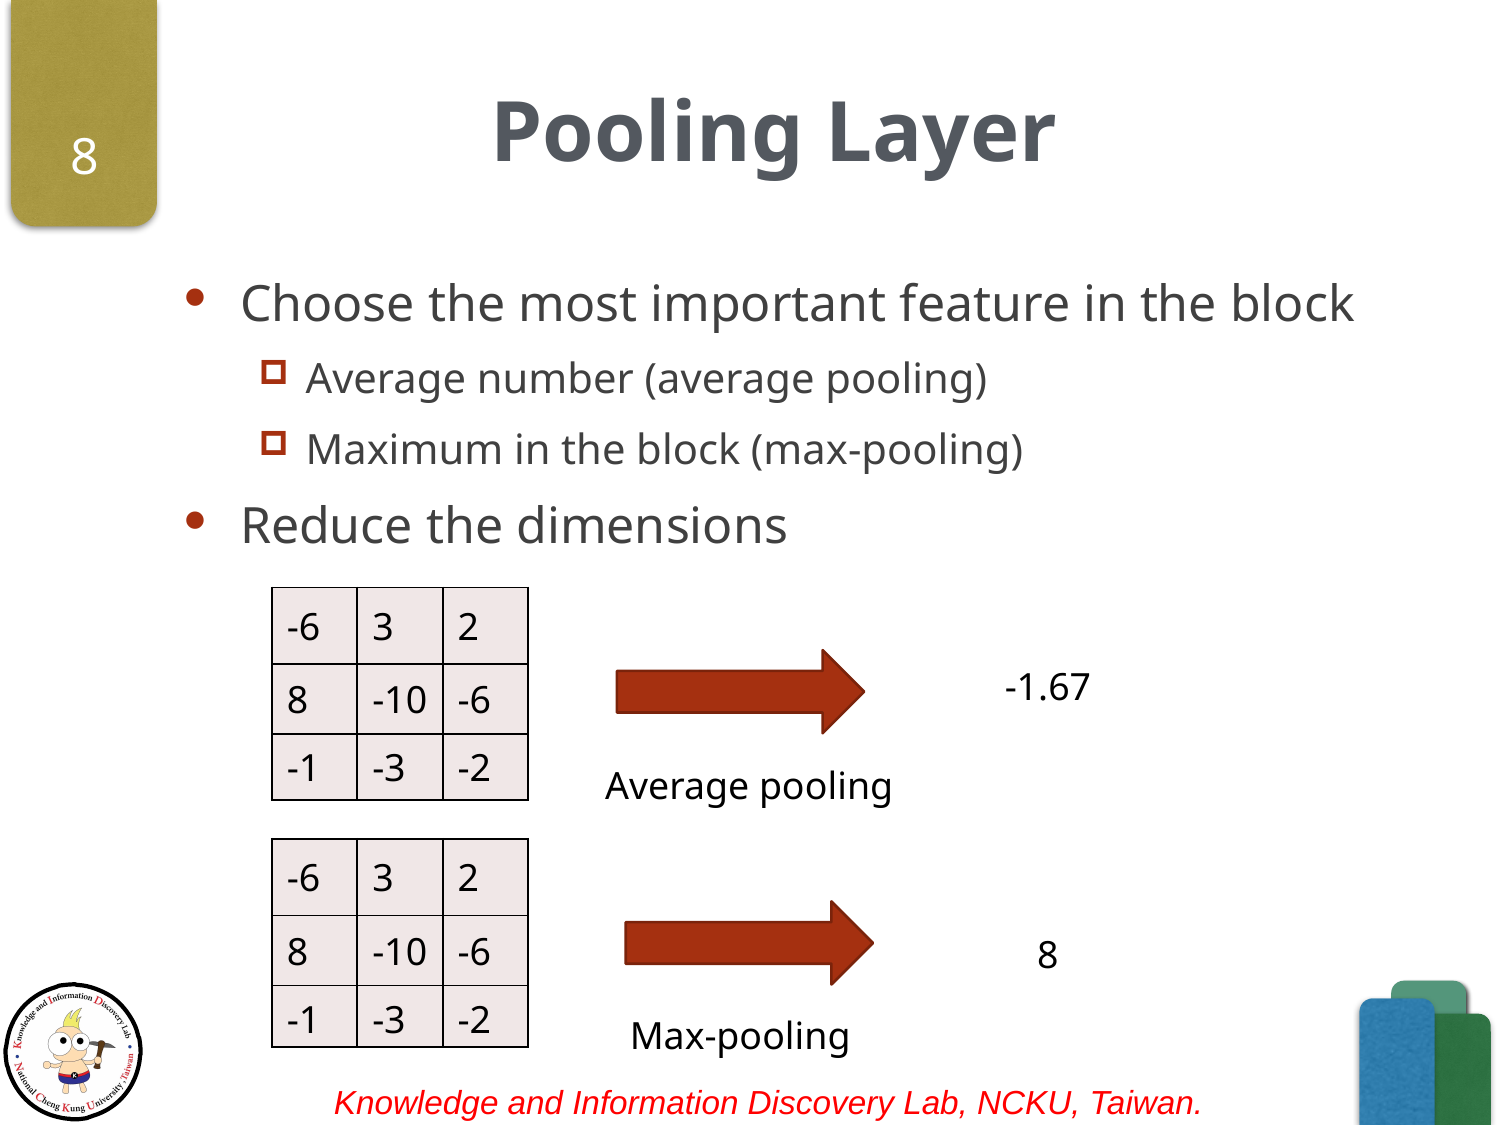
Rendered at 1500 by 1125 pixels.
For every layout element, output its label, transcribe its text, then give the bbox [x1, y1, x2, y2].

table_cell -6 [444, 916, 527, 985]
table_header -6 [273, 840, 356, 915]
table_cell -3 [358, 735, 442, 799]
table_header 3 [358, 588, 442, 663]
table_header 2 [444, 840, 527, 915]
table_cell -6 [444, 665, 527, 733]
table_header -6 [273, 588, 356, 663]
text_box -1.67 [990, 655, 1107, 716]
text_box [624, 900, 874, 986]
text_box Max-pooling [615, 1004, 866, 1065]
list Choose the most important feature in the block Average number (average pooling) Maximum in the block (max-pooling) Reduce the dimensions [168, 263, 1466, 1093]
table_cell 8 [273, 916, 356, 985]
table_header 3 [358, 840, 442, 915]
table_cell -10 [358, 916, 442, 985]
text_box [615, 648, 866, 735]
text_box 8 [1022, 923, 1074, 984]
table_header 2 [444, 588, 527, 663]
table_cell 8 [273, 665, 356, 733]
picture [11, 0, 157, 227]
picture [1359, 1013, 1491, 1125]
text_box Average pooling [590, 754, 909, 815]
slide_number 8 [26, 129, 143, 190]
table_cell -2 [444, 986, 527, 1046]
table_cell -3 [358, 986, 442, 1046]
picture [8, 987, 138, 1117]
table_cell -1 [273, 986, 356, 1046]
title Pooling Layer [168, 14, 1379, 243]
table_cell -1 [273, 735, 356, 799]
table_cell -10 [358, 665, 442, 733]
table_cell -2 [444, 735, 527, 799]
